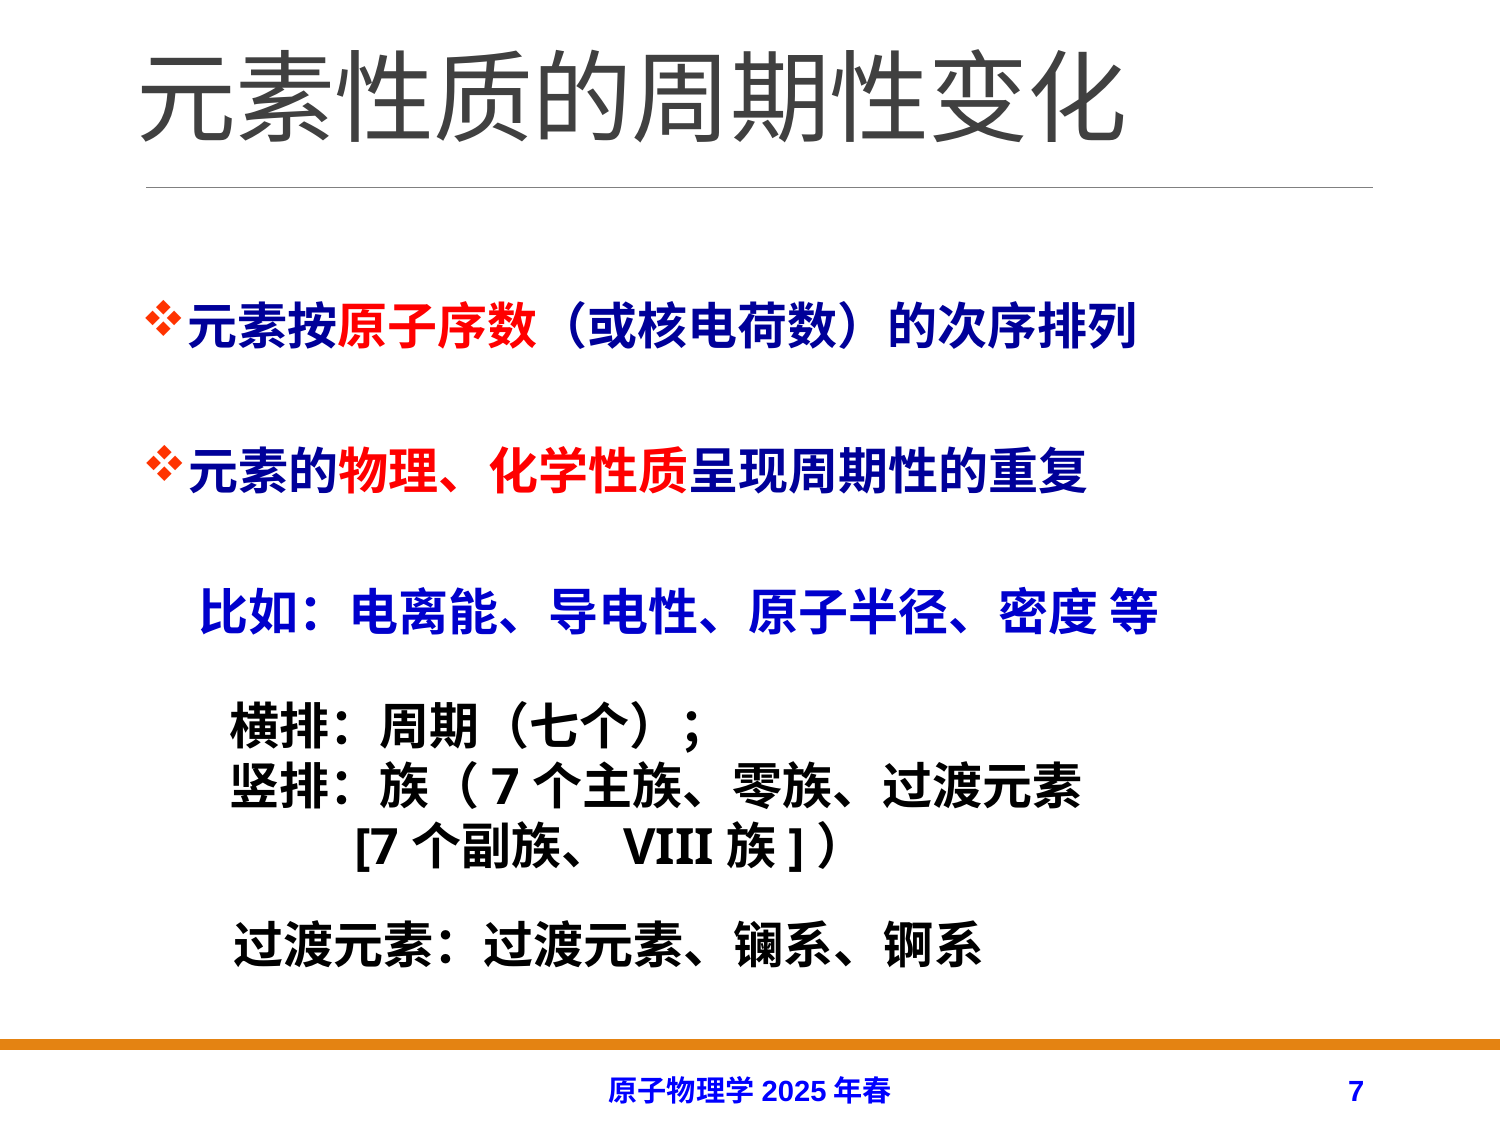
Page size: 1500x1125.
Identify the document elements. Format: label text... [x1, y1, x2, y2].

text_box 横排：周期（七个）； 竖排：族（7个主族、零族、过渡元素 [7个副族、VIII族]） [215, 687, 1353, 883]
text_box 比如：电离能、导电性、原子半径、密度 等 [183, 572, 1175, 648]
slide_number 7 [1218, 1059, 1380, 1120]
text_box 元素按原子序数（或核电荷数）的次序排列 [127, 287, 1153, 363]
text_box 元素的物理、化学性质呈现周期性的重复 [127, 432, 1104, 507]
title 元素性质的周期性变化 [75, 8, 1438, 163]
text_box 过渡元素：过渡元素、镧系、锕系 [218, 906, 999, 982]
footer 原子物理学2025年春 [453, 1059, 1047, 1120]
